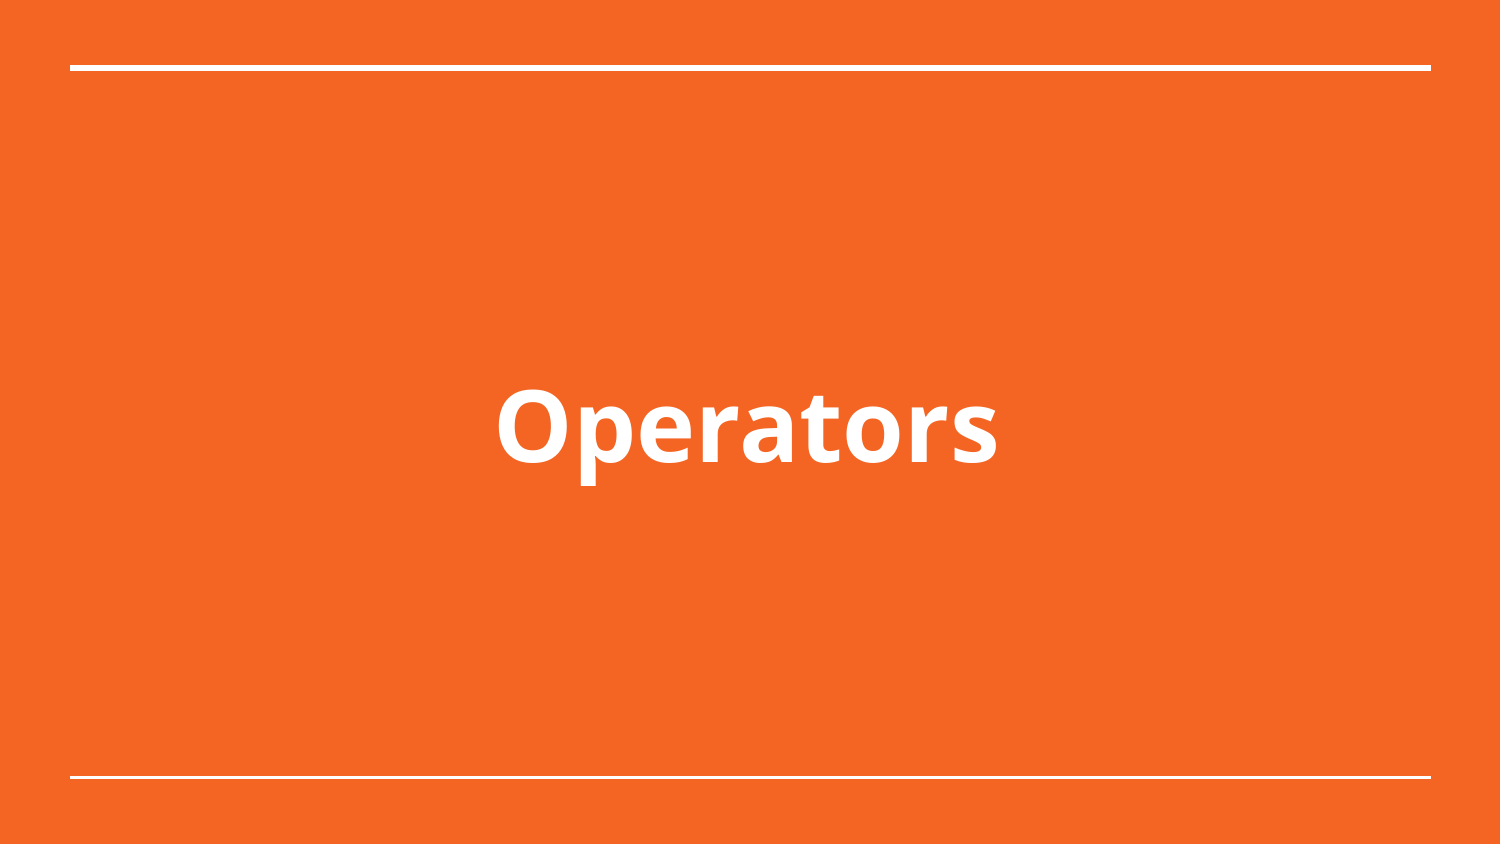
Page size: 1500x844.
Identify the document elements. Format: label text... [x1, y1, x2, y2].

title Operators [66, 296, 1428, 550]
